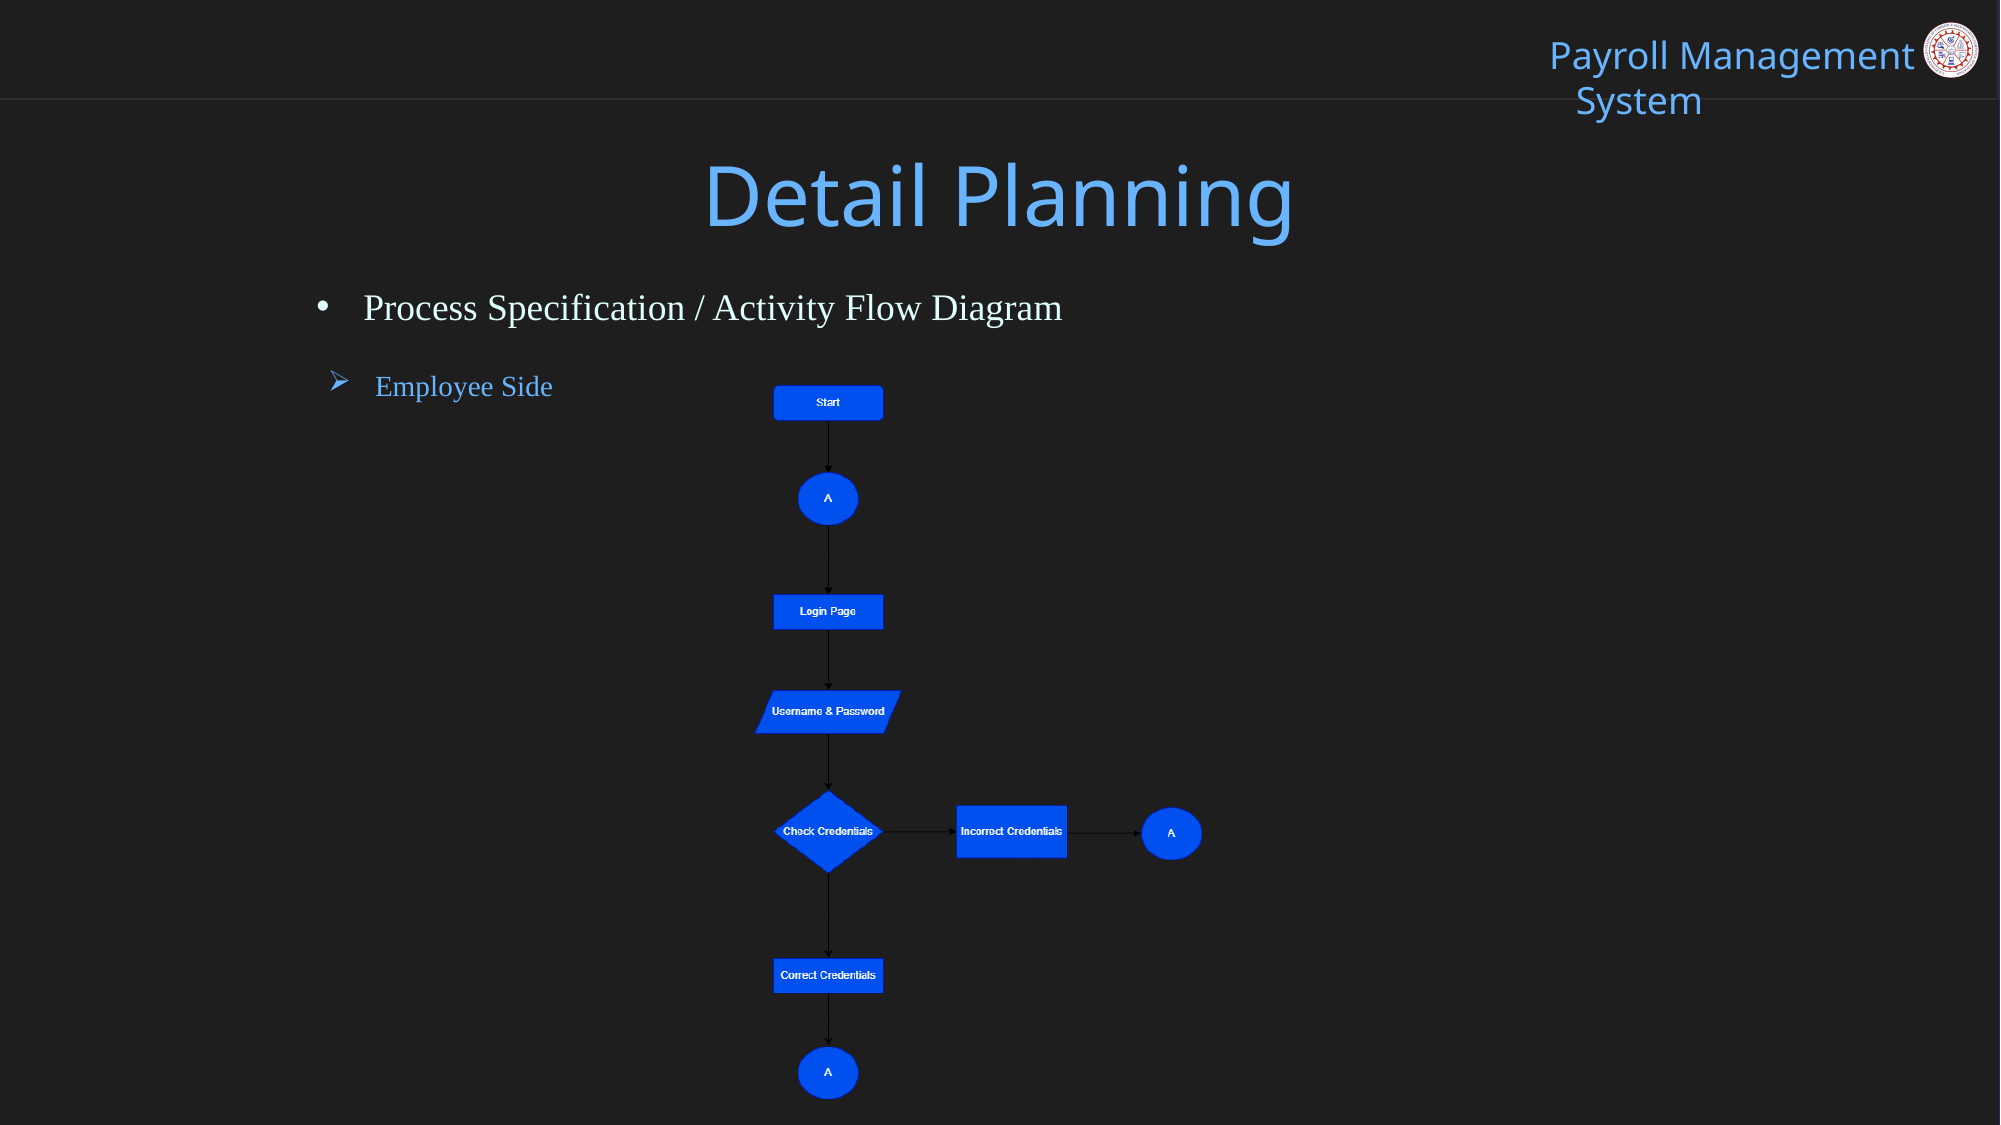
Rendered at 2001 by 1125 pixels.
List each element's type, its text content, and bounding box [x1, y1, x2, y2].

text_box [0, 0, 2000, 1125]
text_box Employee Side [313, 359, 691, 410]
picture [754, 385, 1202, 1100]
text_box Detail Planning [313, 136, 1687, 251]
text_box [0, 0, 1999, 100]
picture [1923, 22, 1979, 78]
text_box Payroll Management System [1330, 25, 1959, 130]
text_box Process Specification / Activity Flow Diagram [301, 275, 1699, 336]
